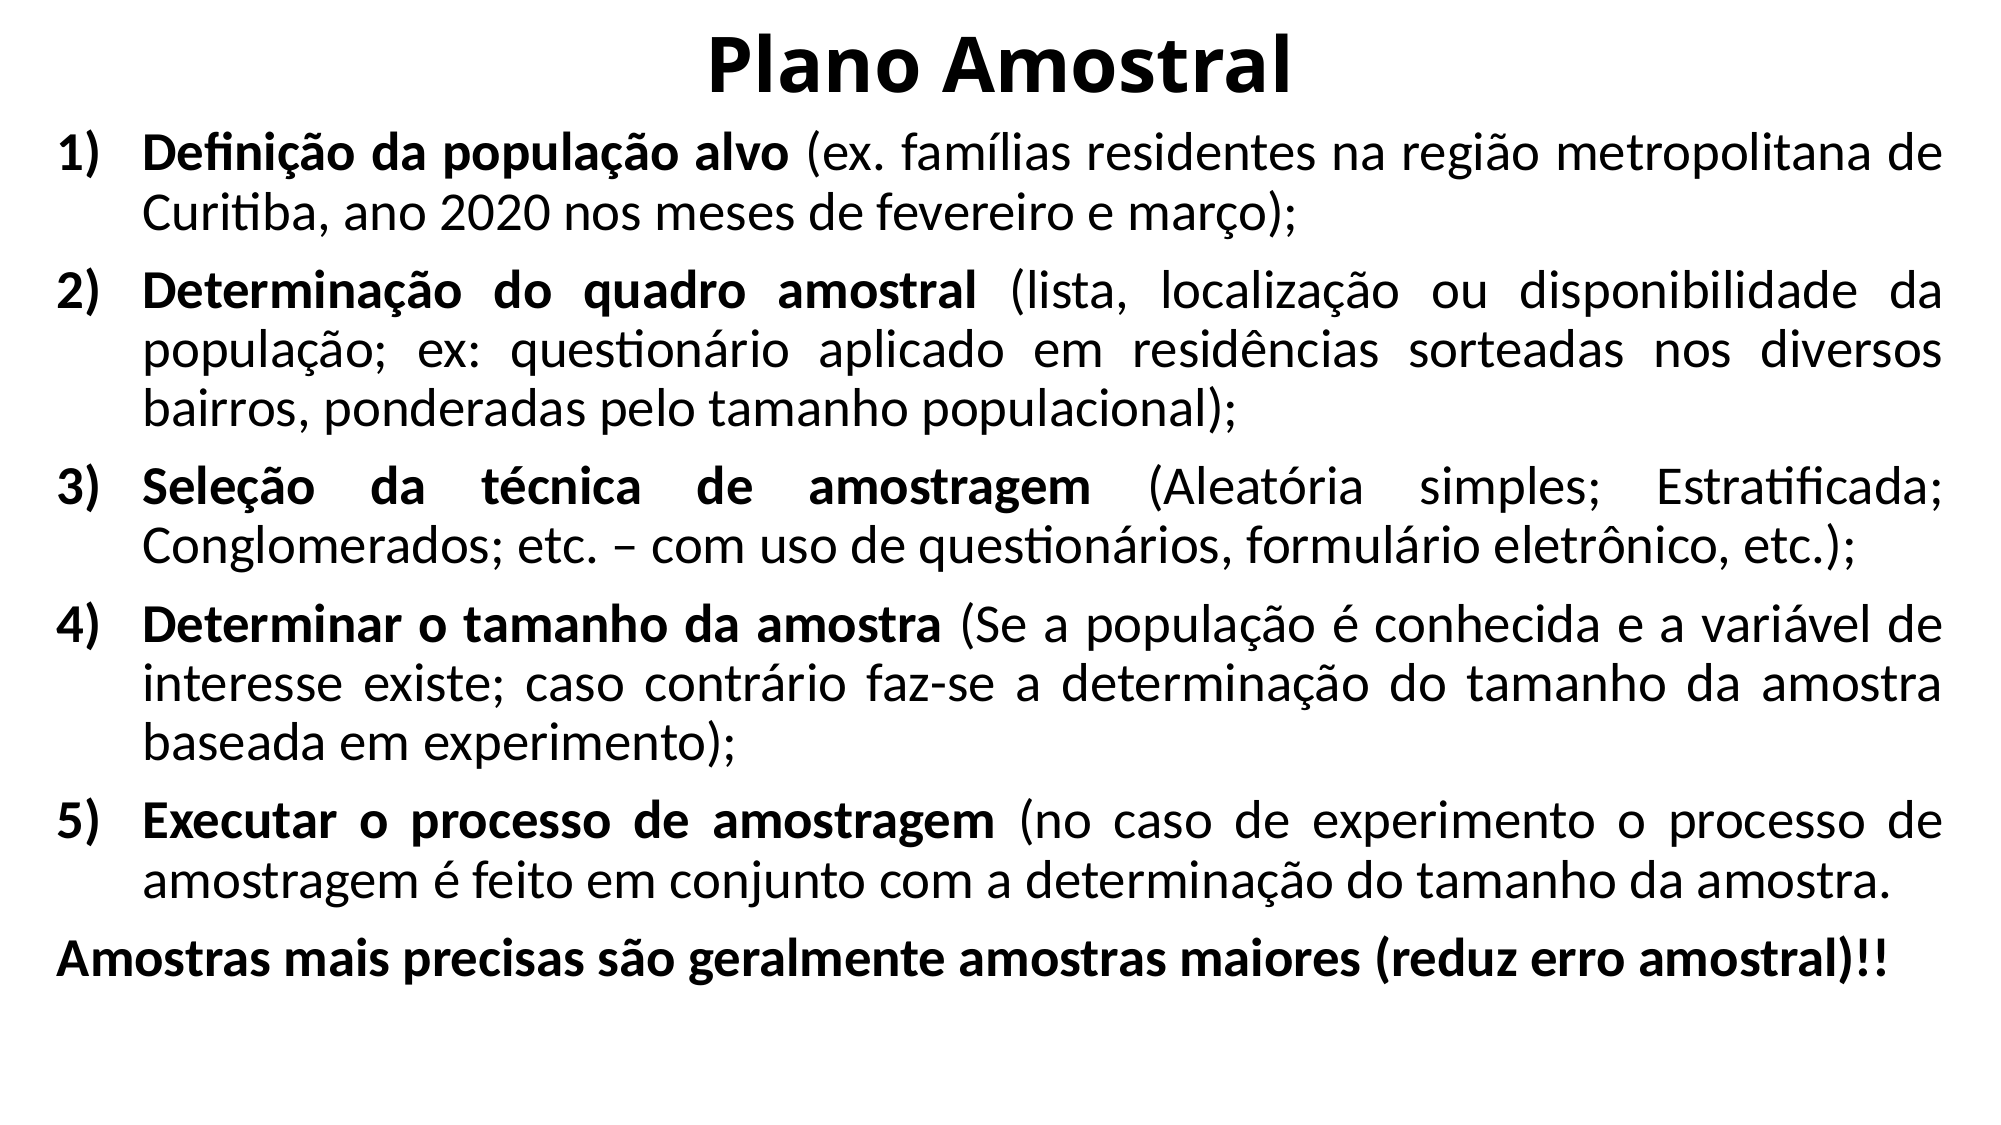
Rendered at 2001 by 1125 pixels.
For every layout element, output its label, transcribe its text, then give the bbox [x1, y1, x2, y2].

list Definição da população alvo (ex. famílias residentes na região metropolitana de Curitiba, ano 2020 nos meses de fevereiro e março); Determinação do quadro amostral (lista, localização ou disponibilidade da população; ex: questionário aplicado em residências sorteadas nos diversos bairros, ponderadas pelo tamanho populacional); Seleção da técnica de amostragem (Aleatória simples; Estratificada; Conglomerados; etc. – com uso de questionários, formulário eletrônico, etc.); Determinar o tamanho da amostra (Se a população é conhecida e a variável de interesse existe; caso contrário faz-se a determinação do tamanho da amostra baseada em experimento); Executar o processo de amostragem (no caso de experimento o processo de amostragem é feito em conjunto com a determinação do tamanho da amostra. Amostras mais precisas são geralmente amostras maiores (reduz erro amostral)!! [41, 116, 1960, 1091]
title Plano Amostral [137, 18, 1863, 116]
